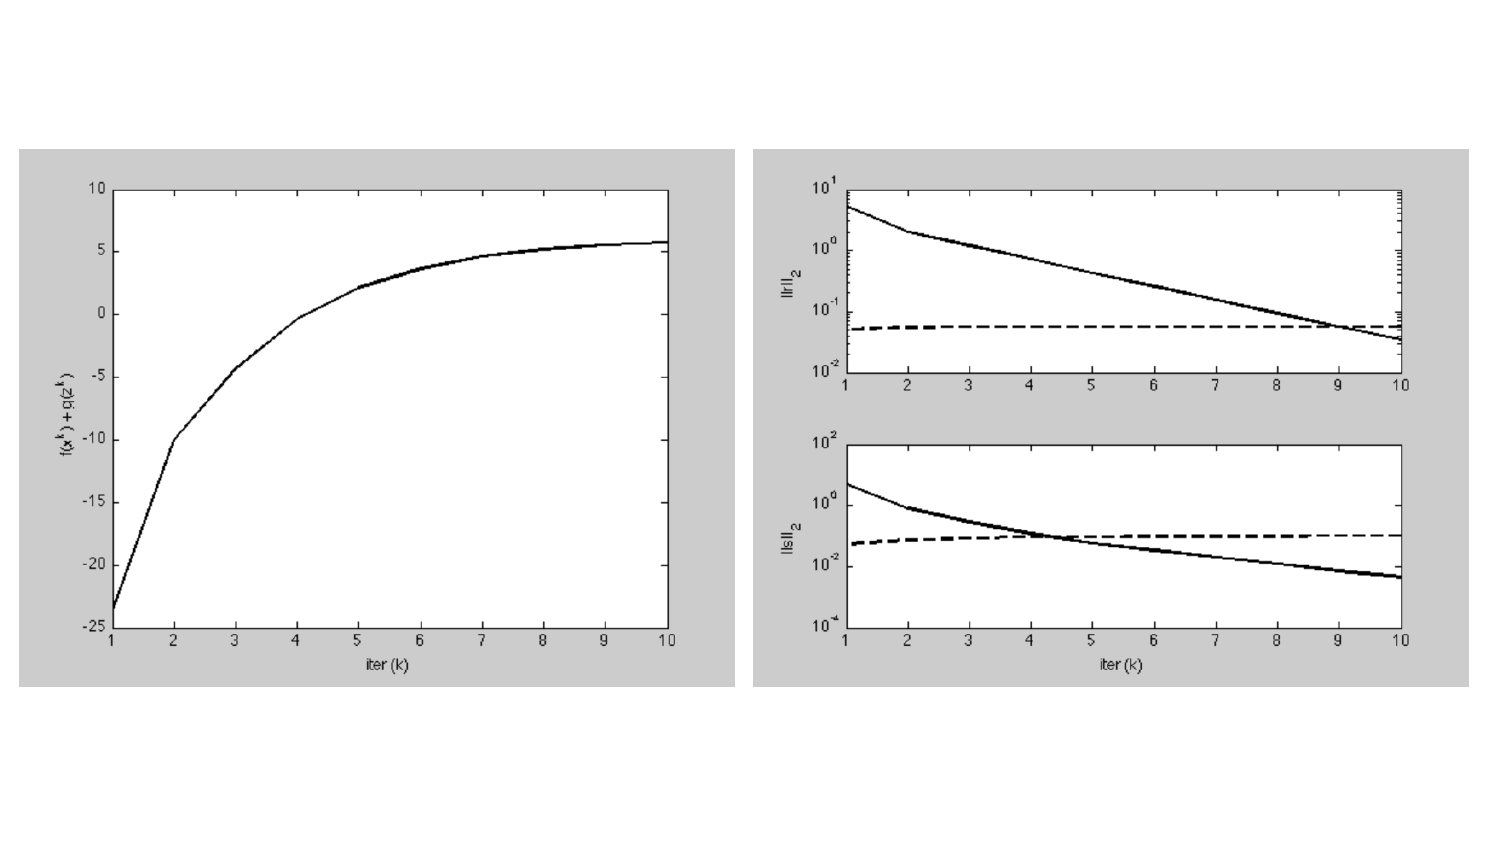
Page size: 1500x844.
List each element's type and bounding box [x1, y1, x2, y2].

picture [0, 138, 1500, 706]
